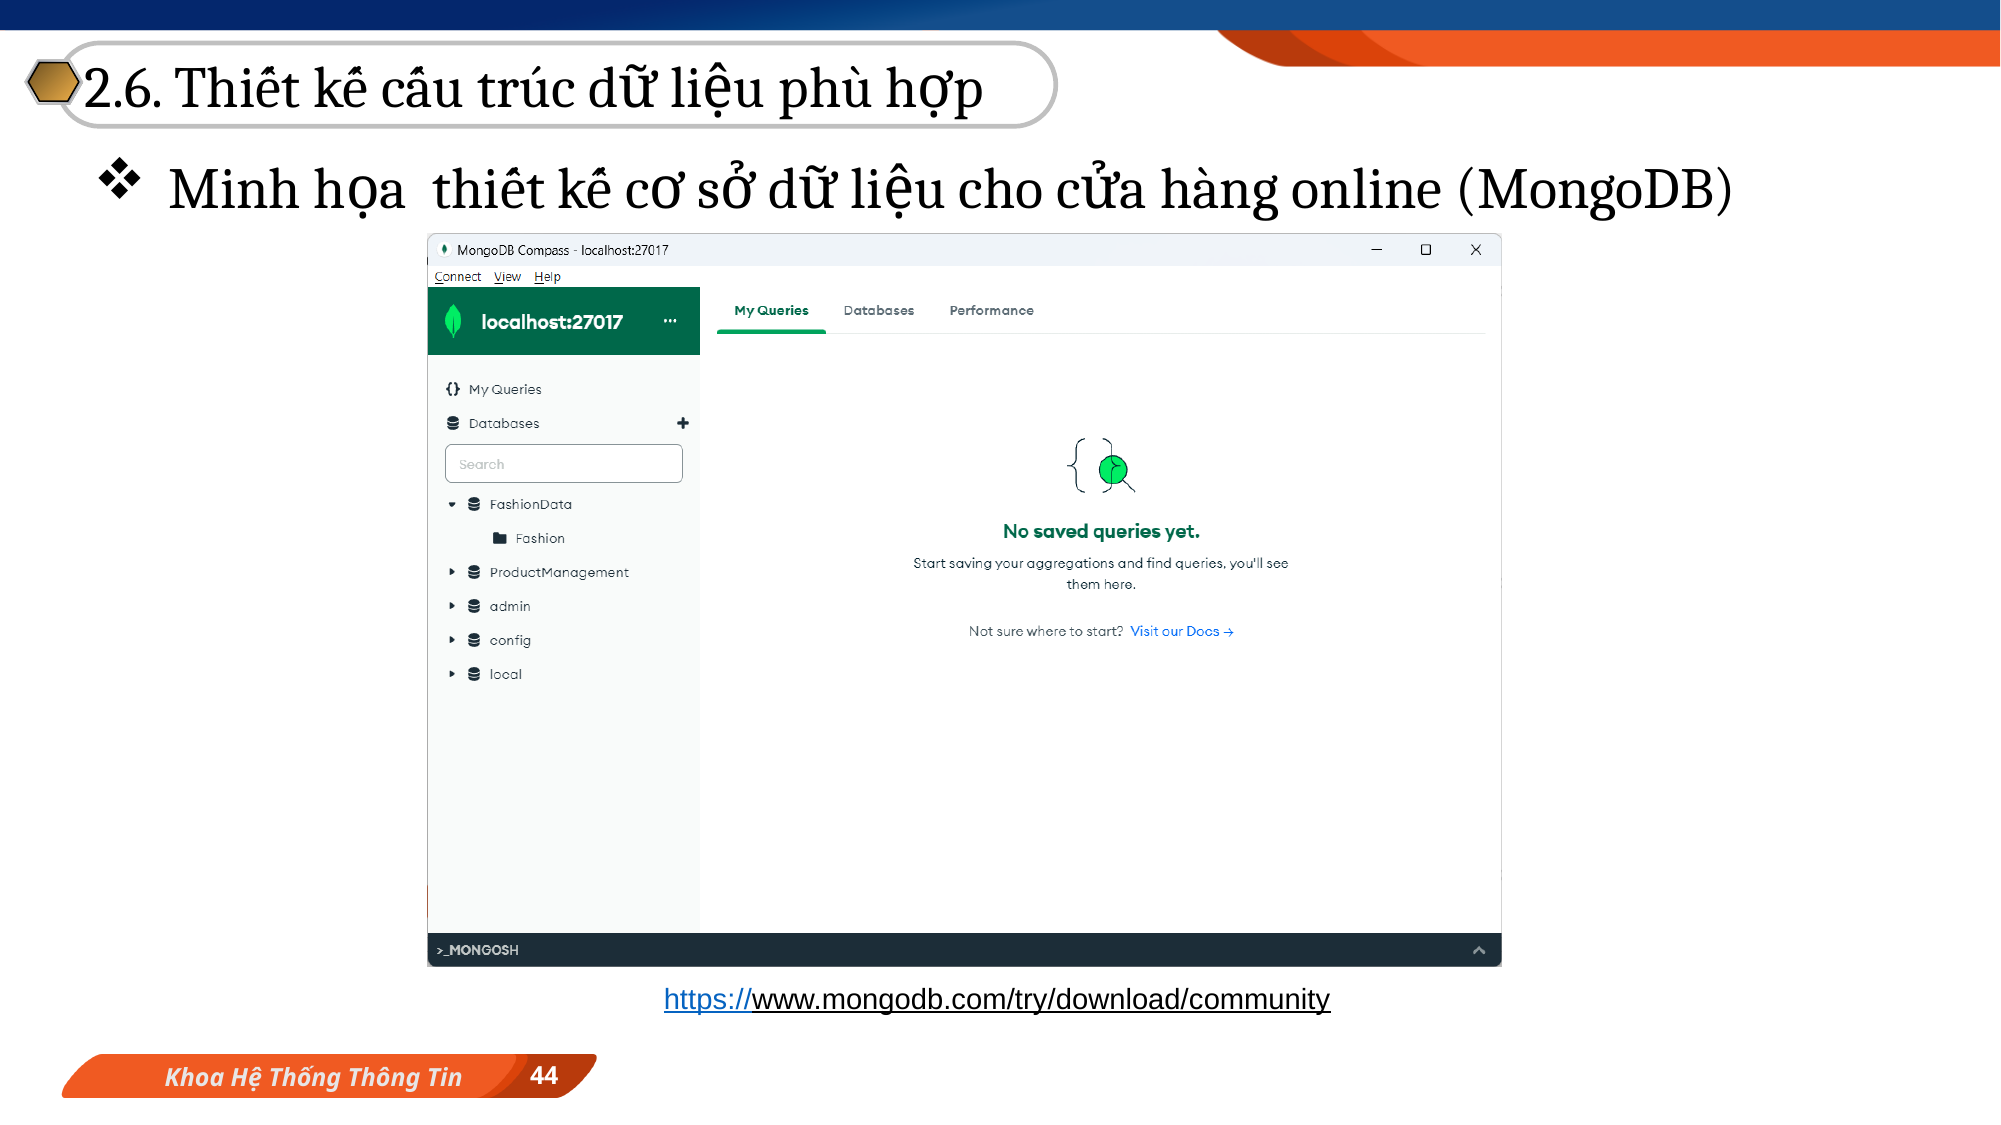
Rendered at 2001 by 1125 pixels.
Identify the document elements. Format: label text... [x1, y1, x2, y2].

text_box Minh họa thiết kế cơ sở dữ liệu cho cửa hàng online (MongoDB) [78, 143, 1954, 1005]
picture [427, 233, 1502, 967]
slide_number 44 [508, 1046, 574, 1106]
picture [0, 0, 2001, 71]
footer Khoa Hệ Thống Thông Tin [119, 1054, 508, 1098]
text_box https://www.mongodb.com/try/download/community [648, 974, 1355, 1023]
picture [34, 1017, 624, 1125]
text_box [24, 42, 1057, 127]
